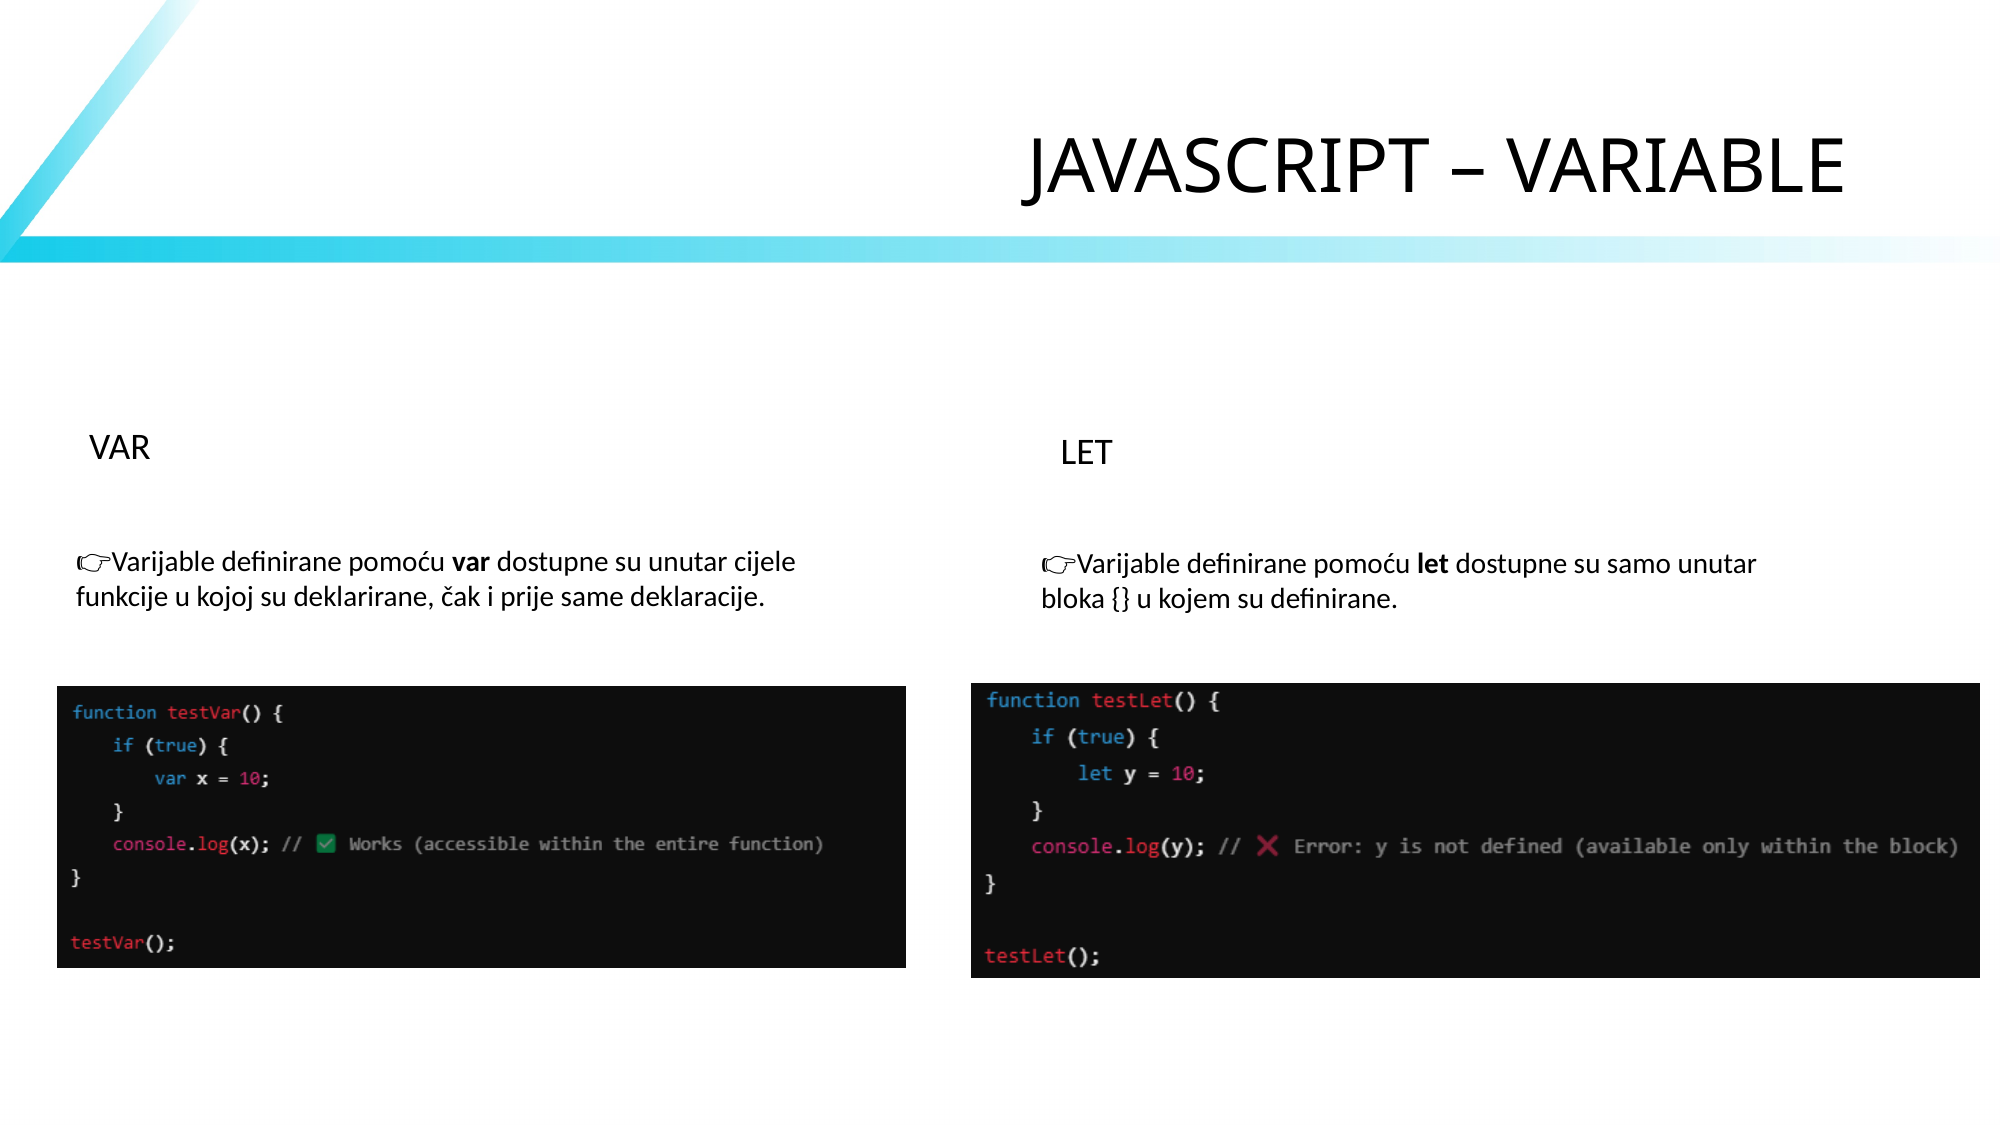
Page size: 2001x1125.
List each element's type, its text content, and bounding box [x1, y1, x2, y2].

text_box VAR [74, 414, 1083, 475]
text_box 👉Varijable definirane pomoću var dostupne su unutar cijele funkcije u kojoj su deklarirane, čak i prije same deklaracije. [61, 535, 835, 620]
text_box LET [1045, 419, 2000, 480]
picture [0, 0, 2000, 1125]
text_box 👉Varijable definirane pomoću let dostupne su samo unutar bloka {} u kojem su definirane. [1026, 537, 1800, 622]
title JAVASCRIPT – VARIABLE [137, 59, 1863, 278]
